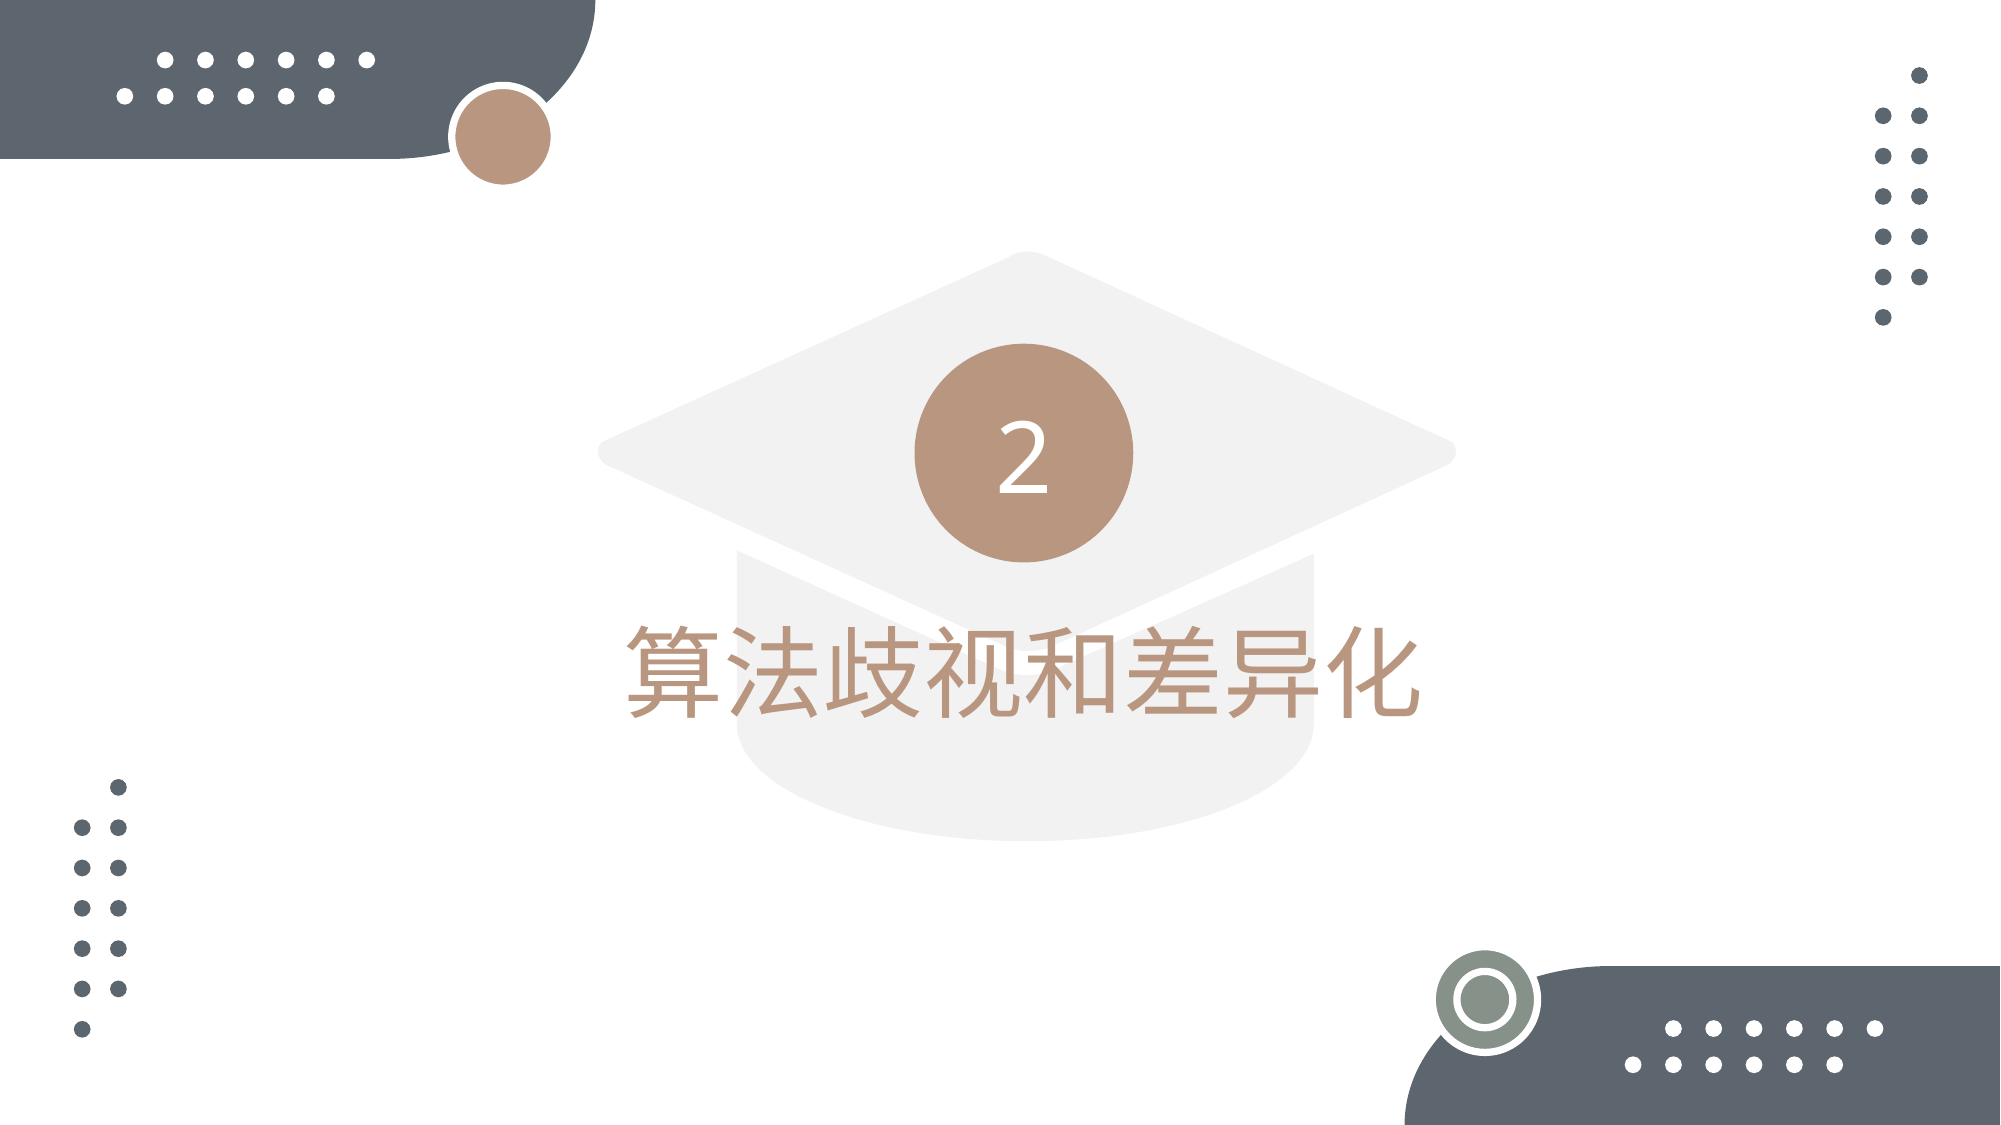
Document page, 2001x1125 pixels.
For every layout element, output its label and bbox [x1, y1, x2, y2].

text_box [595, 249, 1459, 842]
text_box [1874, 67, 1928, 326]
text_box [1432, 946, 1538, 1053]
text_box [451, 85, 555, 189]
text_box [1404, 965, 2000, 1125]
text_box [73, 778, 127, 1038]
text_box [0, 0, 596, 159]
